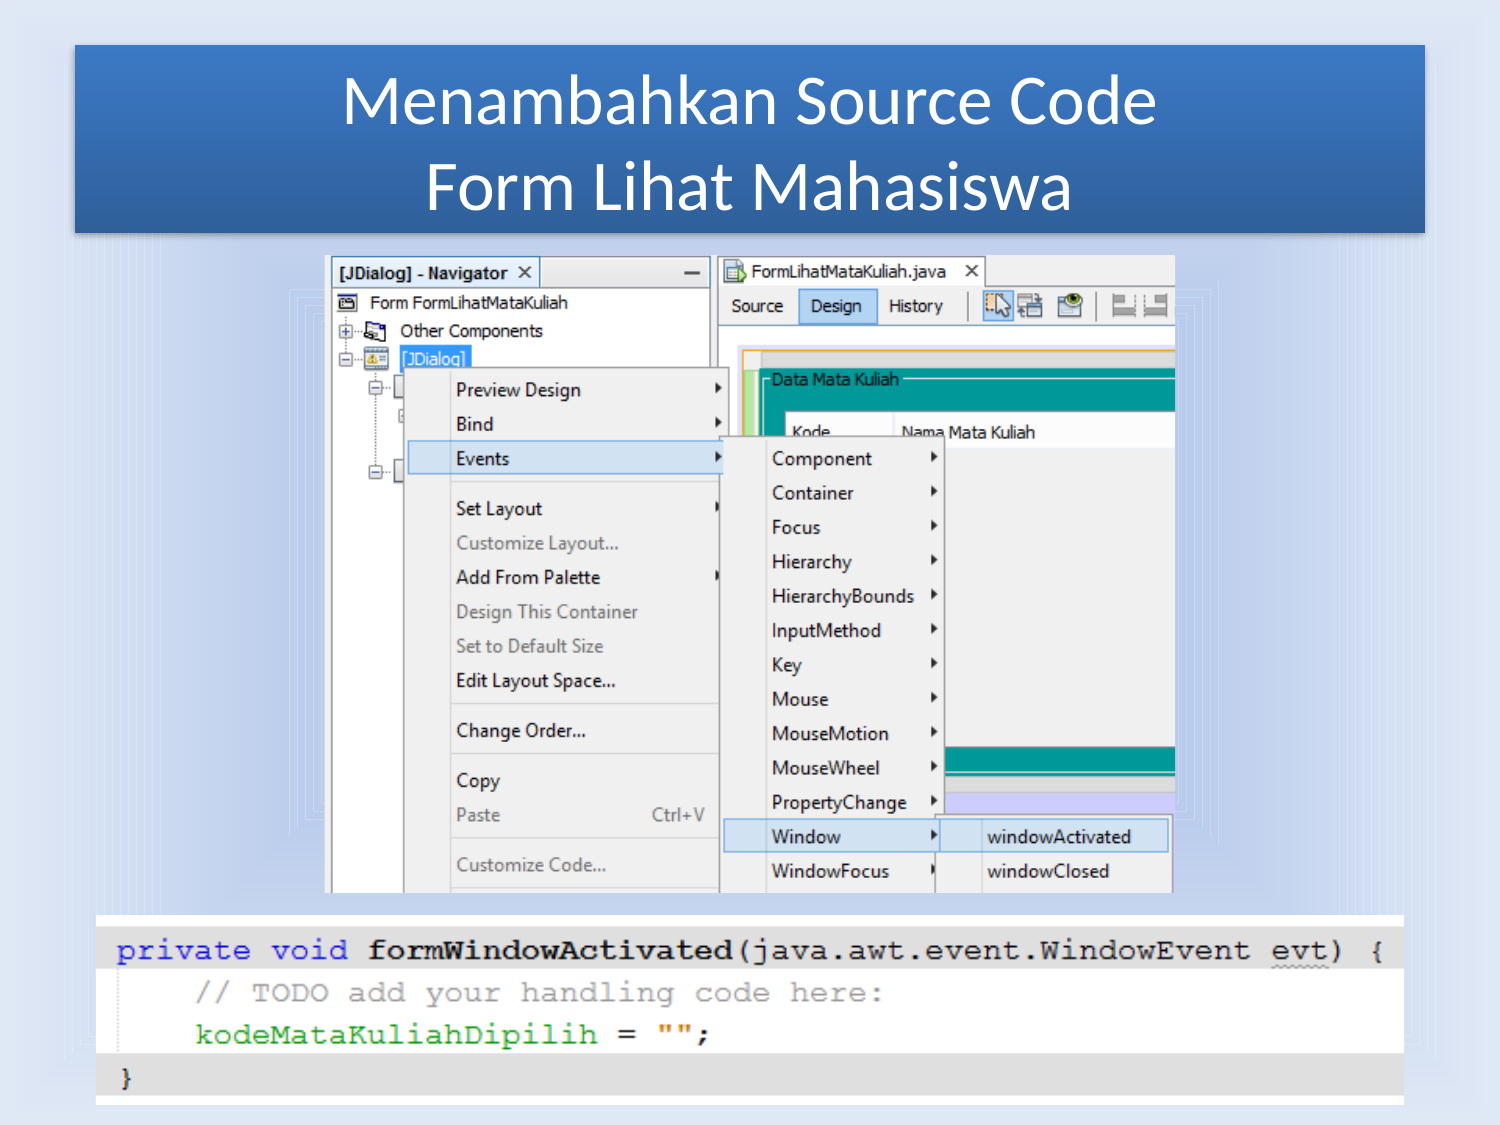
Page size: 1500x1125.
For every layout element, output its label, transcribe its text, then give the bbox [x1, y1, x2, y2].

title Menambahkan Source Code Form Lihat Mahasiswa [75, 45, 1425, 233]
picture [95, 914, 1405, 1105]
picture [324, 254, 1176, 894]
